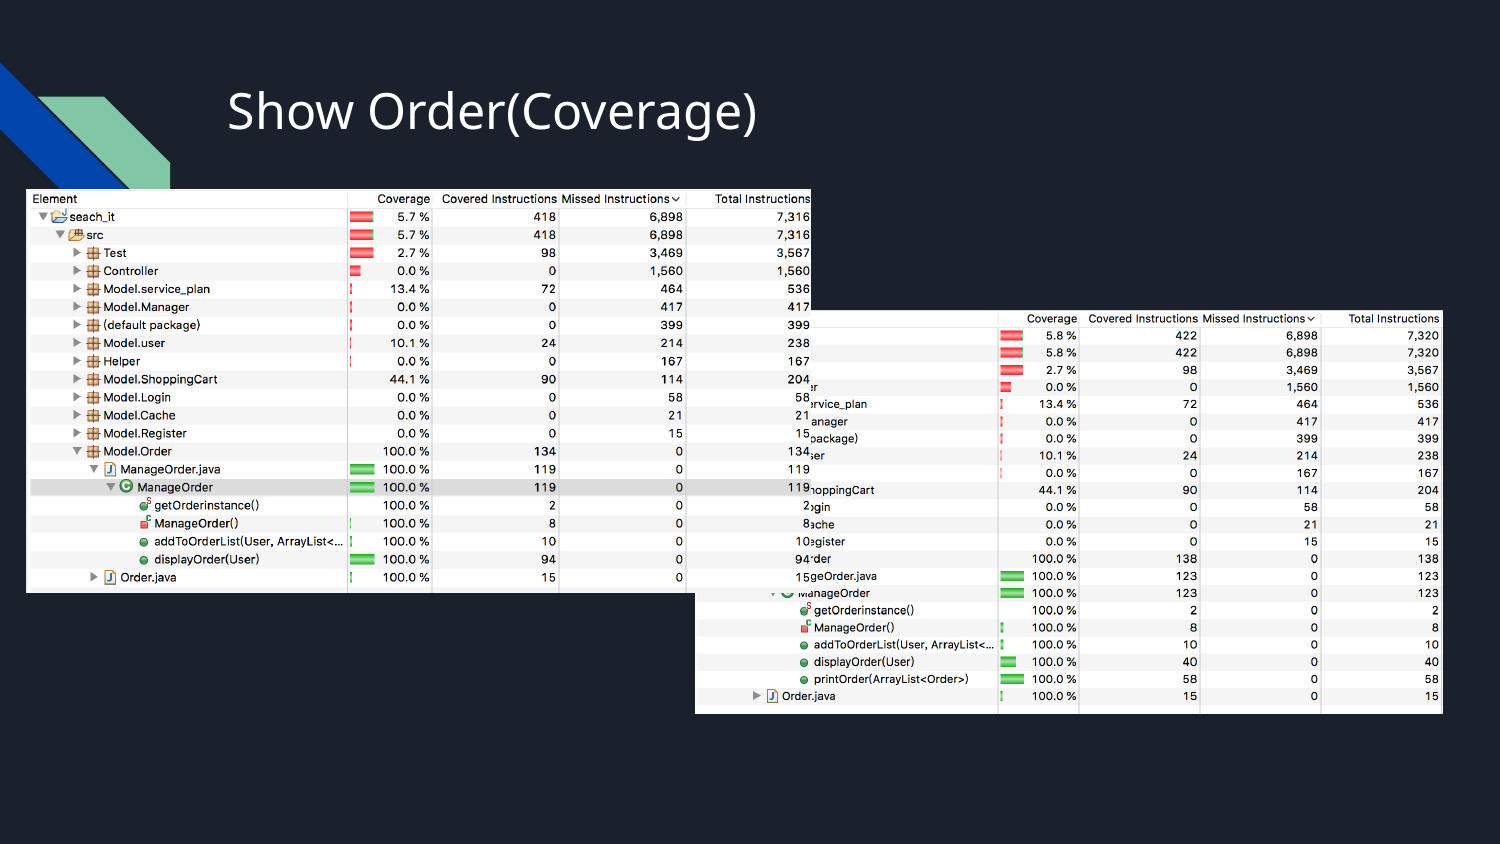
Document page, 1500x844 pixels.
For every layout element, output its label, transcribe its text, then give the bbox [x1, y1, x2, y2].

title Show Order(Coverage) [212, 64, 1368, 215]
picture [26, 189, 1443, 714]
